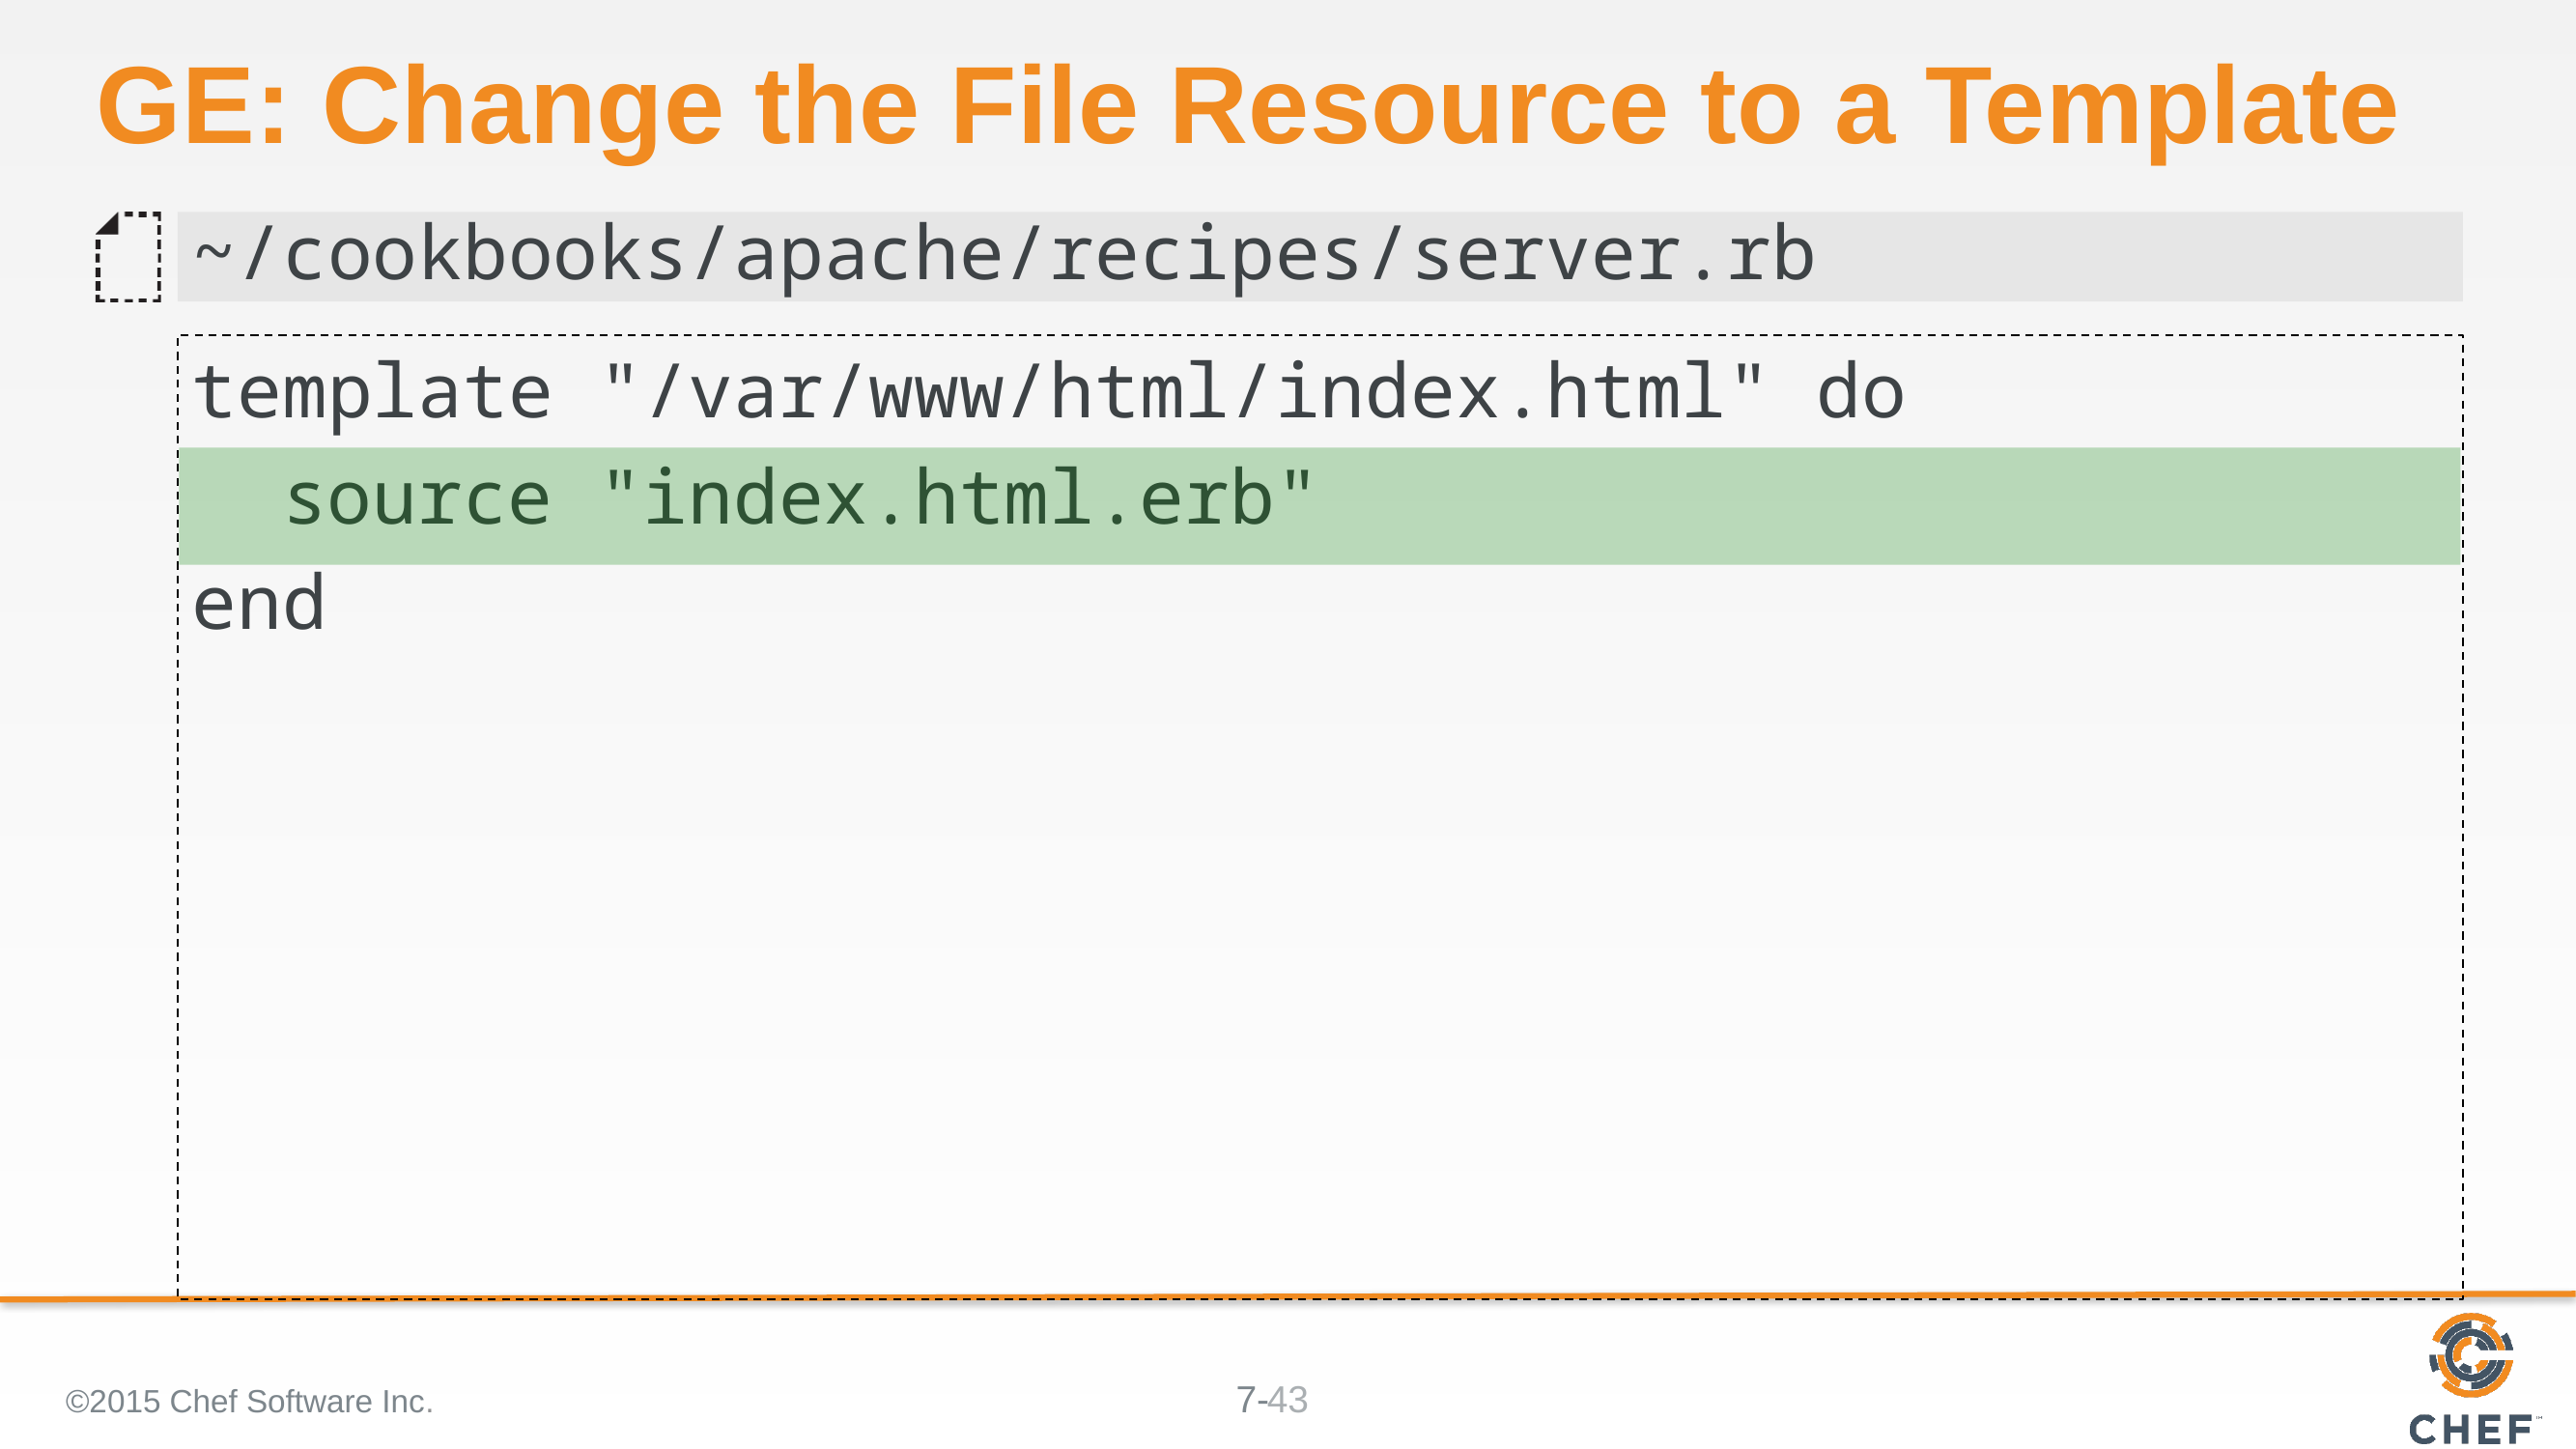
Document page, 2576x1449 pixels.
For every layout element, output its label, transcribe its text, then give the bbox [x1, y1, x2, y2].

picture [2399, 1297, 2550, 1449]
list ~/cookbooks/apache/recipes/server.rb [177, 212, 2463, 302]
list [179, 447, 2461, 565]
slide_number 43 [998, 1359, 1578, 1437]
title GE: Change the File Resource to a Template [96, 48, 2463, 180]
footer ©2015 Chef Software Inc. [51, 1359, 952, 1440]
list template "/var/www/html/index.html" do source "index.html.erb" end [177, 334, 2464, 1300]
